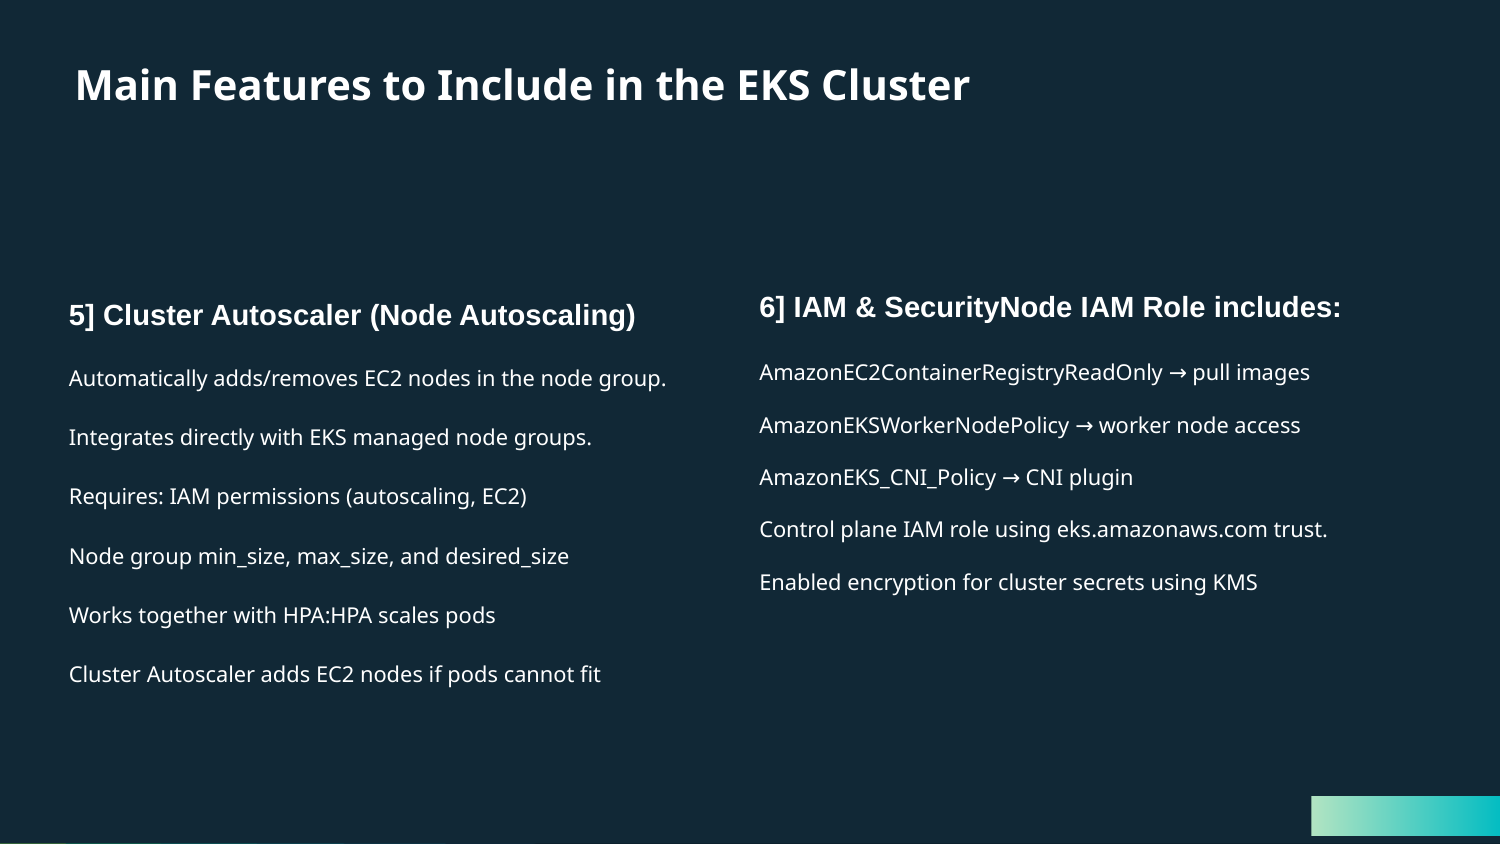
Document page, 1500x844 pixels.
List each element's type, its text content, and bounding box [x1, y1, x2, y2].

text_box 5] Cluster Autoscaler (Node Autoscaling) Automatically adds/removes EC2 nodes in the node group. Integrates directly with EKS managed node groups. Requires: IAM permissions (autoscaling, EC2) Node group min_size, max_size, and desired_size Works together with HPA:HPA scales pods Cluster Autoscaler adds EC2 nodes if pods cannot fit [54, 435, 744, 523]
text_box Main Features to Include in the EKS Cluster [74, 58, 585, 109]
text_box 6] IAM & SecurityNode IAM Role includes: AmazonEC2ContainerRegistryReadOnly → pull images AmazonEKSWorkerNodePolicy → worker node access AmazonEKS_CNI_Policy → CNI plugin Control plane IAM role using eks.amazonaws.com trust. Enabled encryption for cluster secrets using KMS [744, 281, 1500, 603]
text_box [1311, 796, 1500, 836]
